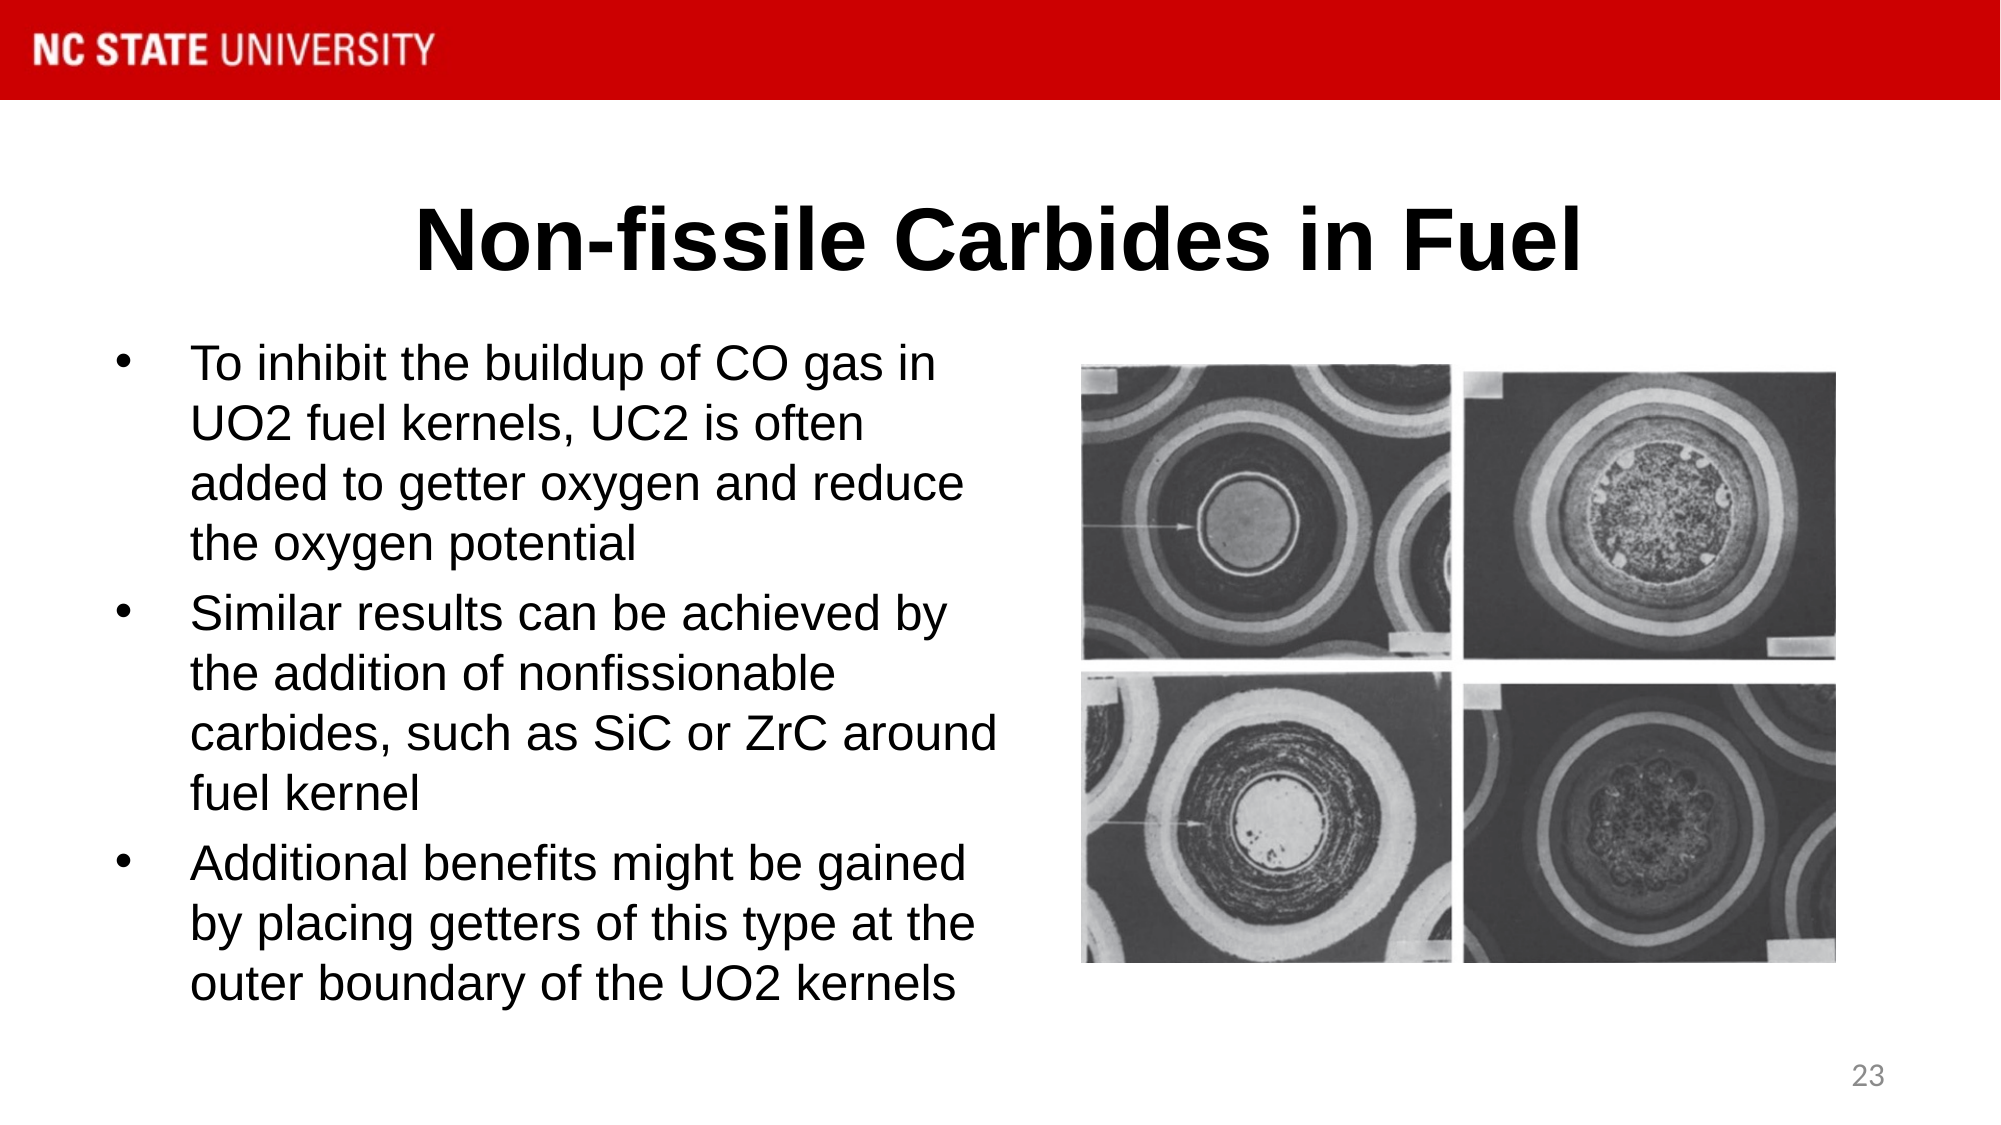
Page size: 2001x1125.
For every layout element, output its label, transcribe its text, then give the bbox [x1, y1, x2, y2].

slide_number 23 [1433, 1042, 1900, 1103]
list To inhibit the buildup of CO gas in UO2 fuel kernels, UC2 is often added to getter oxygen and reduce the oxygen potential Similar results can be achieved by the addition of nonfissionable carbides, such as SiC or ZrC around fuel kernel Additional benefits might be gained by placing getters of this type at the outer boundary of the UO2 kernels [99, 322, 1030, 1005]
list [1080, 364, 1836, 964]
picture [0, 0, 2001, 100]
title Non-fissile Carbides in Fuel [99, 147, 1900, 323]
